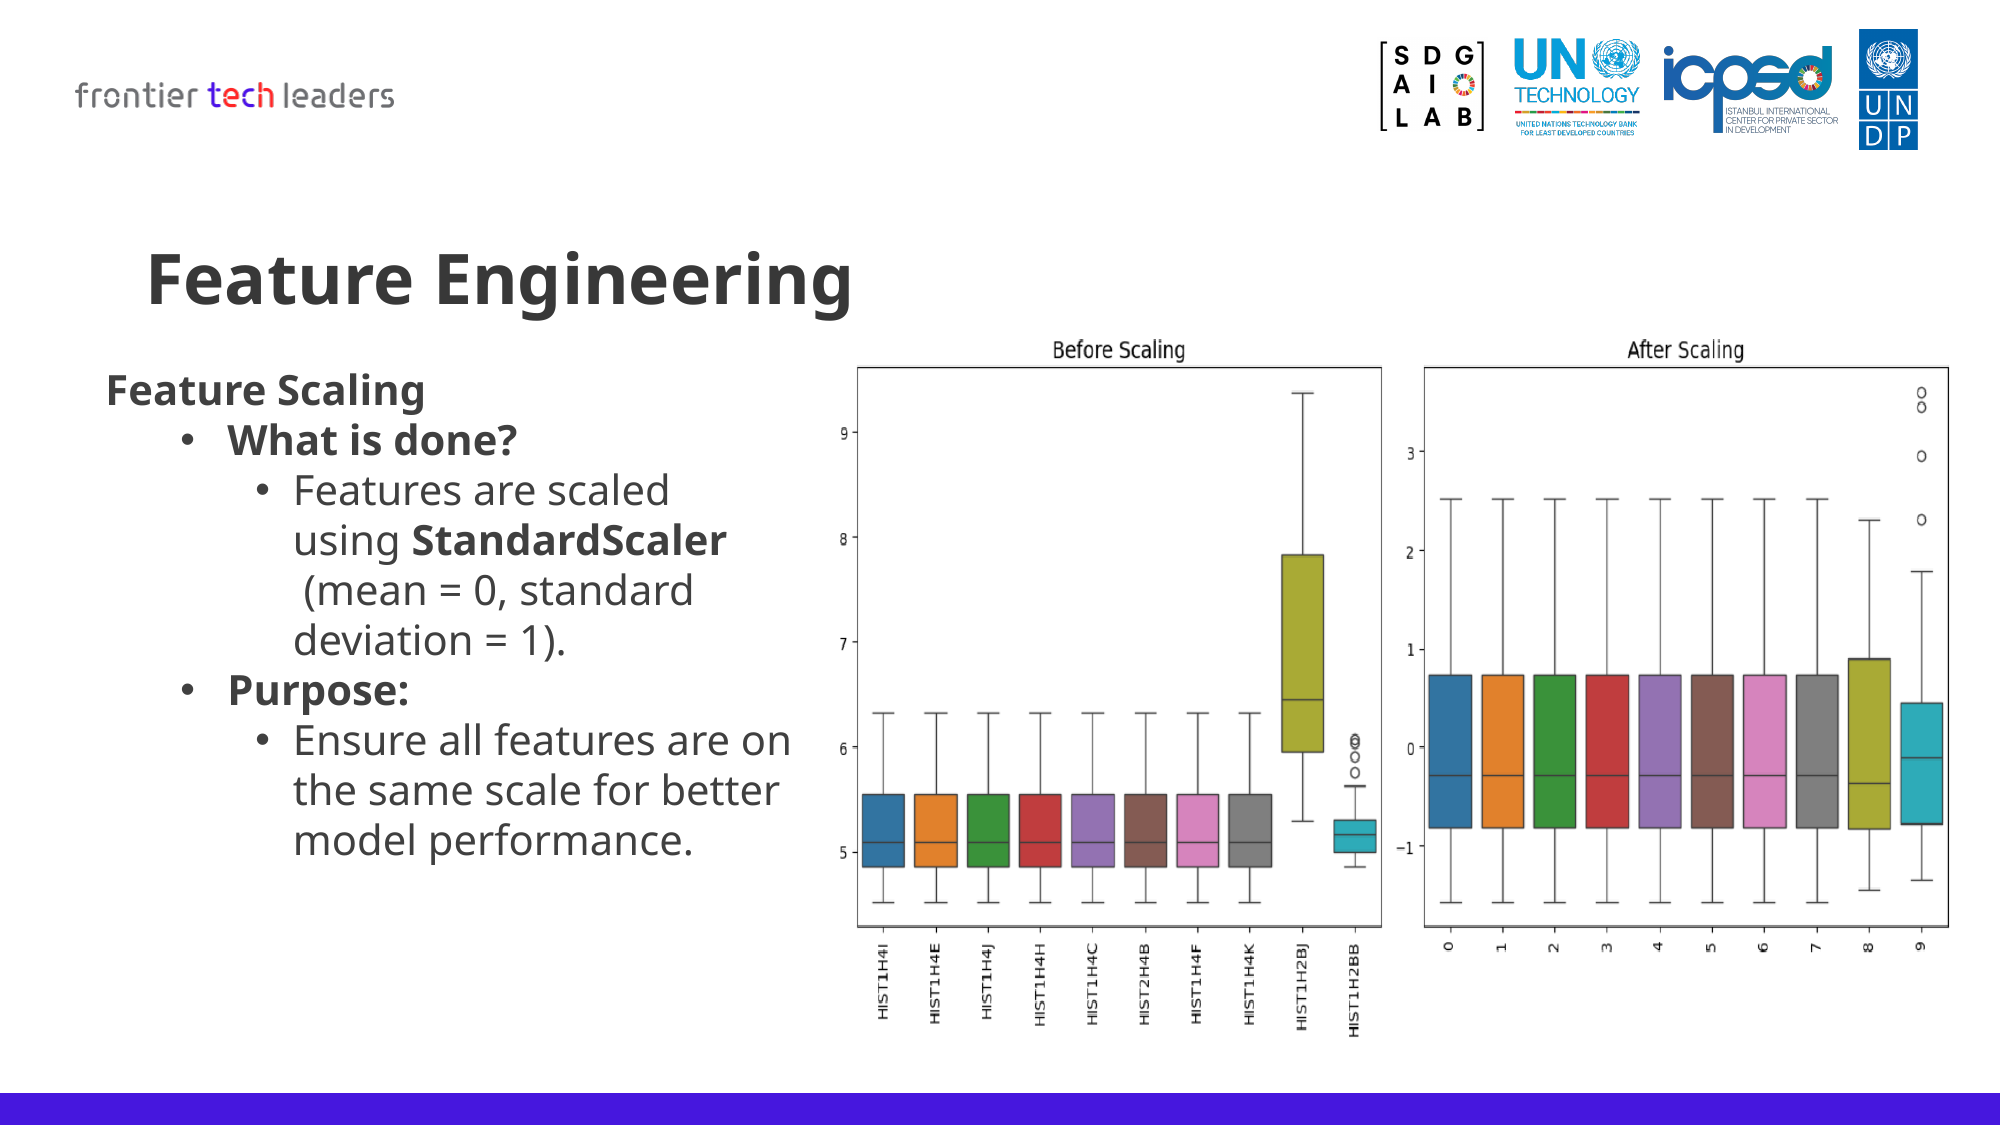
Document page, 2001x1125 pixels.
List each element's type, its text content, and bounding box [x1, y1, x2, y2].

picture [824, 328, 1960, 1041]
text_box Feature Engineering [138, 233, 2000, 329]
text_box [0, 1093, 2000, 1125]
picture [75, 82, 394, 108]
text_box Feature Scaling What is done? Features are scaled using StandardScaler (mean = 0, standard deviation = 1). Purpose: Ensure all features are on the same scale for better model performance. [90, 356, 824, 872]
text_box [26, 368, 824, 946]
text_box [1377, 29, 1918, 150]
